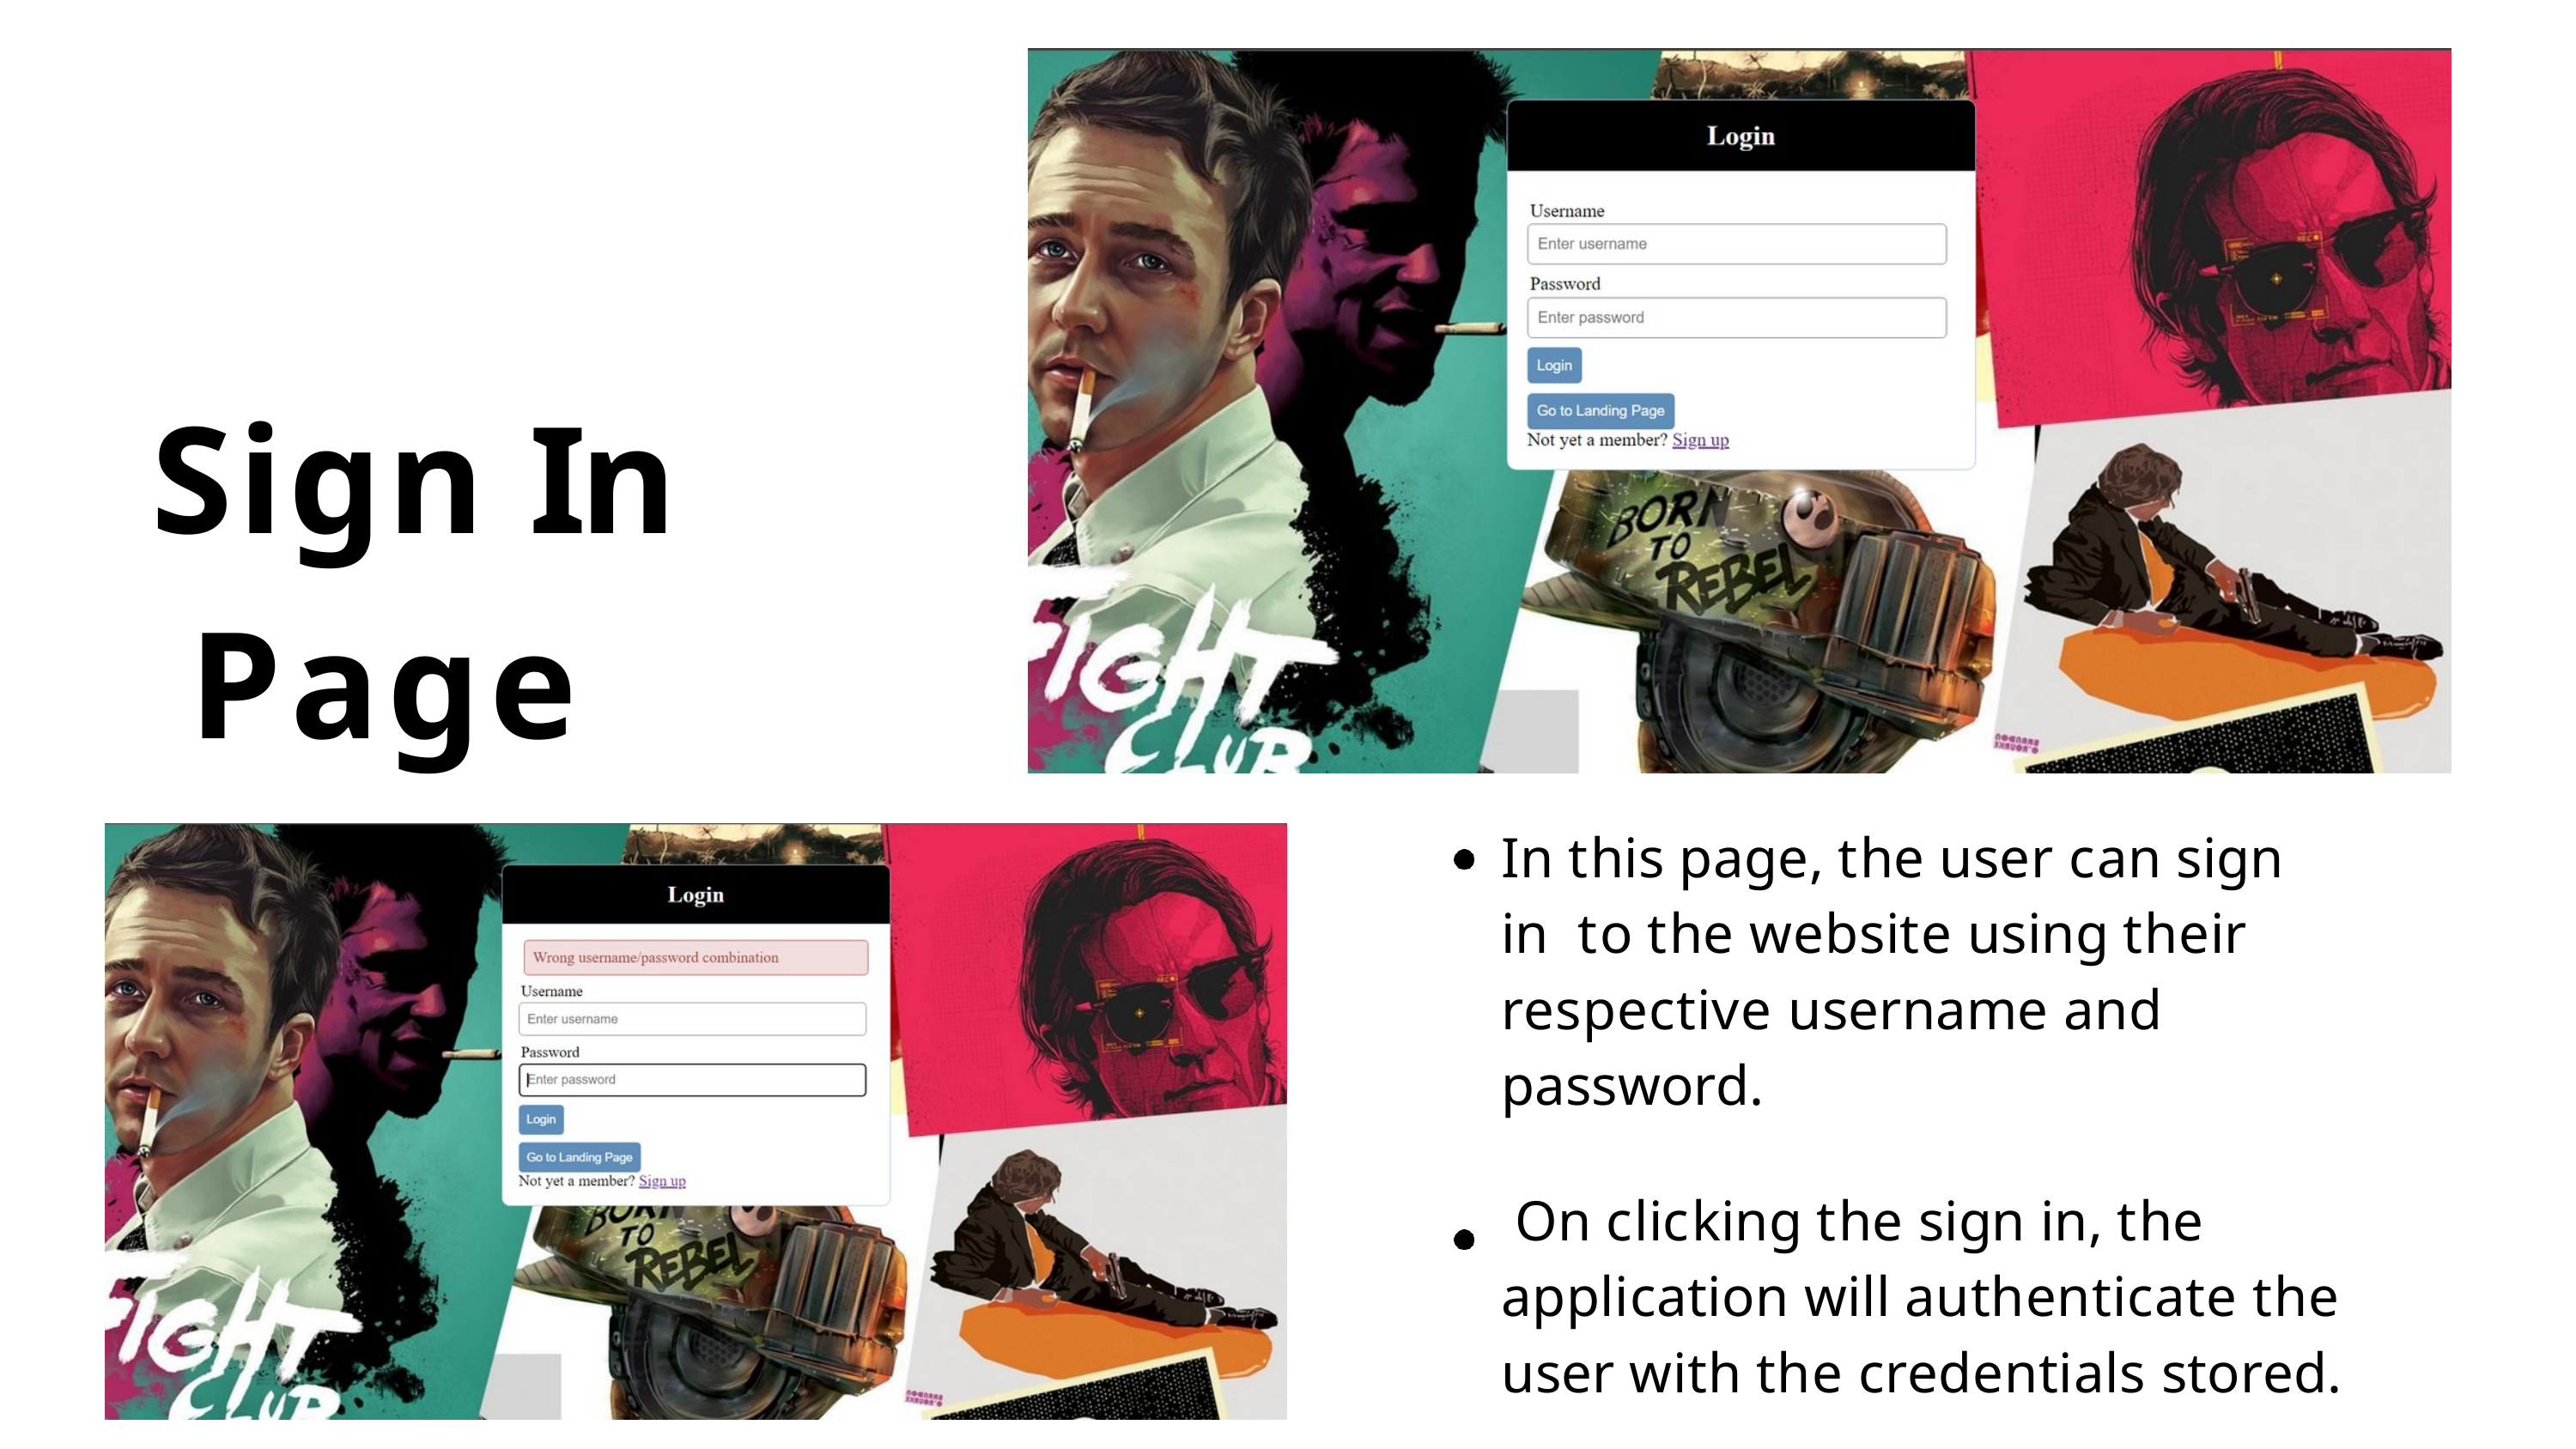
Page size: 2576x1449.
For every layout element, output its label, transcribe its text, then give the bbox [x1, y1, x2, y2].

title Sign In Page [149, 355, 698, 768]
picture [1454, 849, 1474, 870]
text_box In this page, the user can sign in to the website using their respective username and password. On clicking the sign in, the application will authenticate the user with the credentials stored. [1499, 810, 2363, 1404]
picture [1454, 1229, 1474, 1250]
picture [104, 823, 1287, 1420]
picture [1027, 48, 2452, 773]
